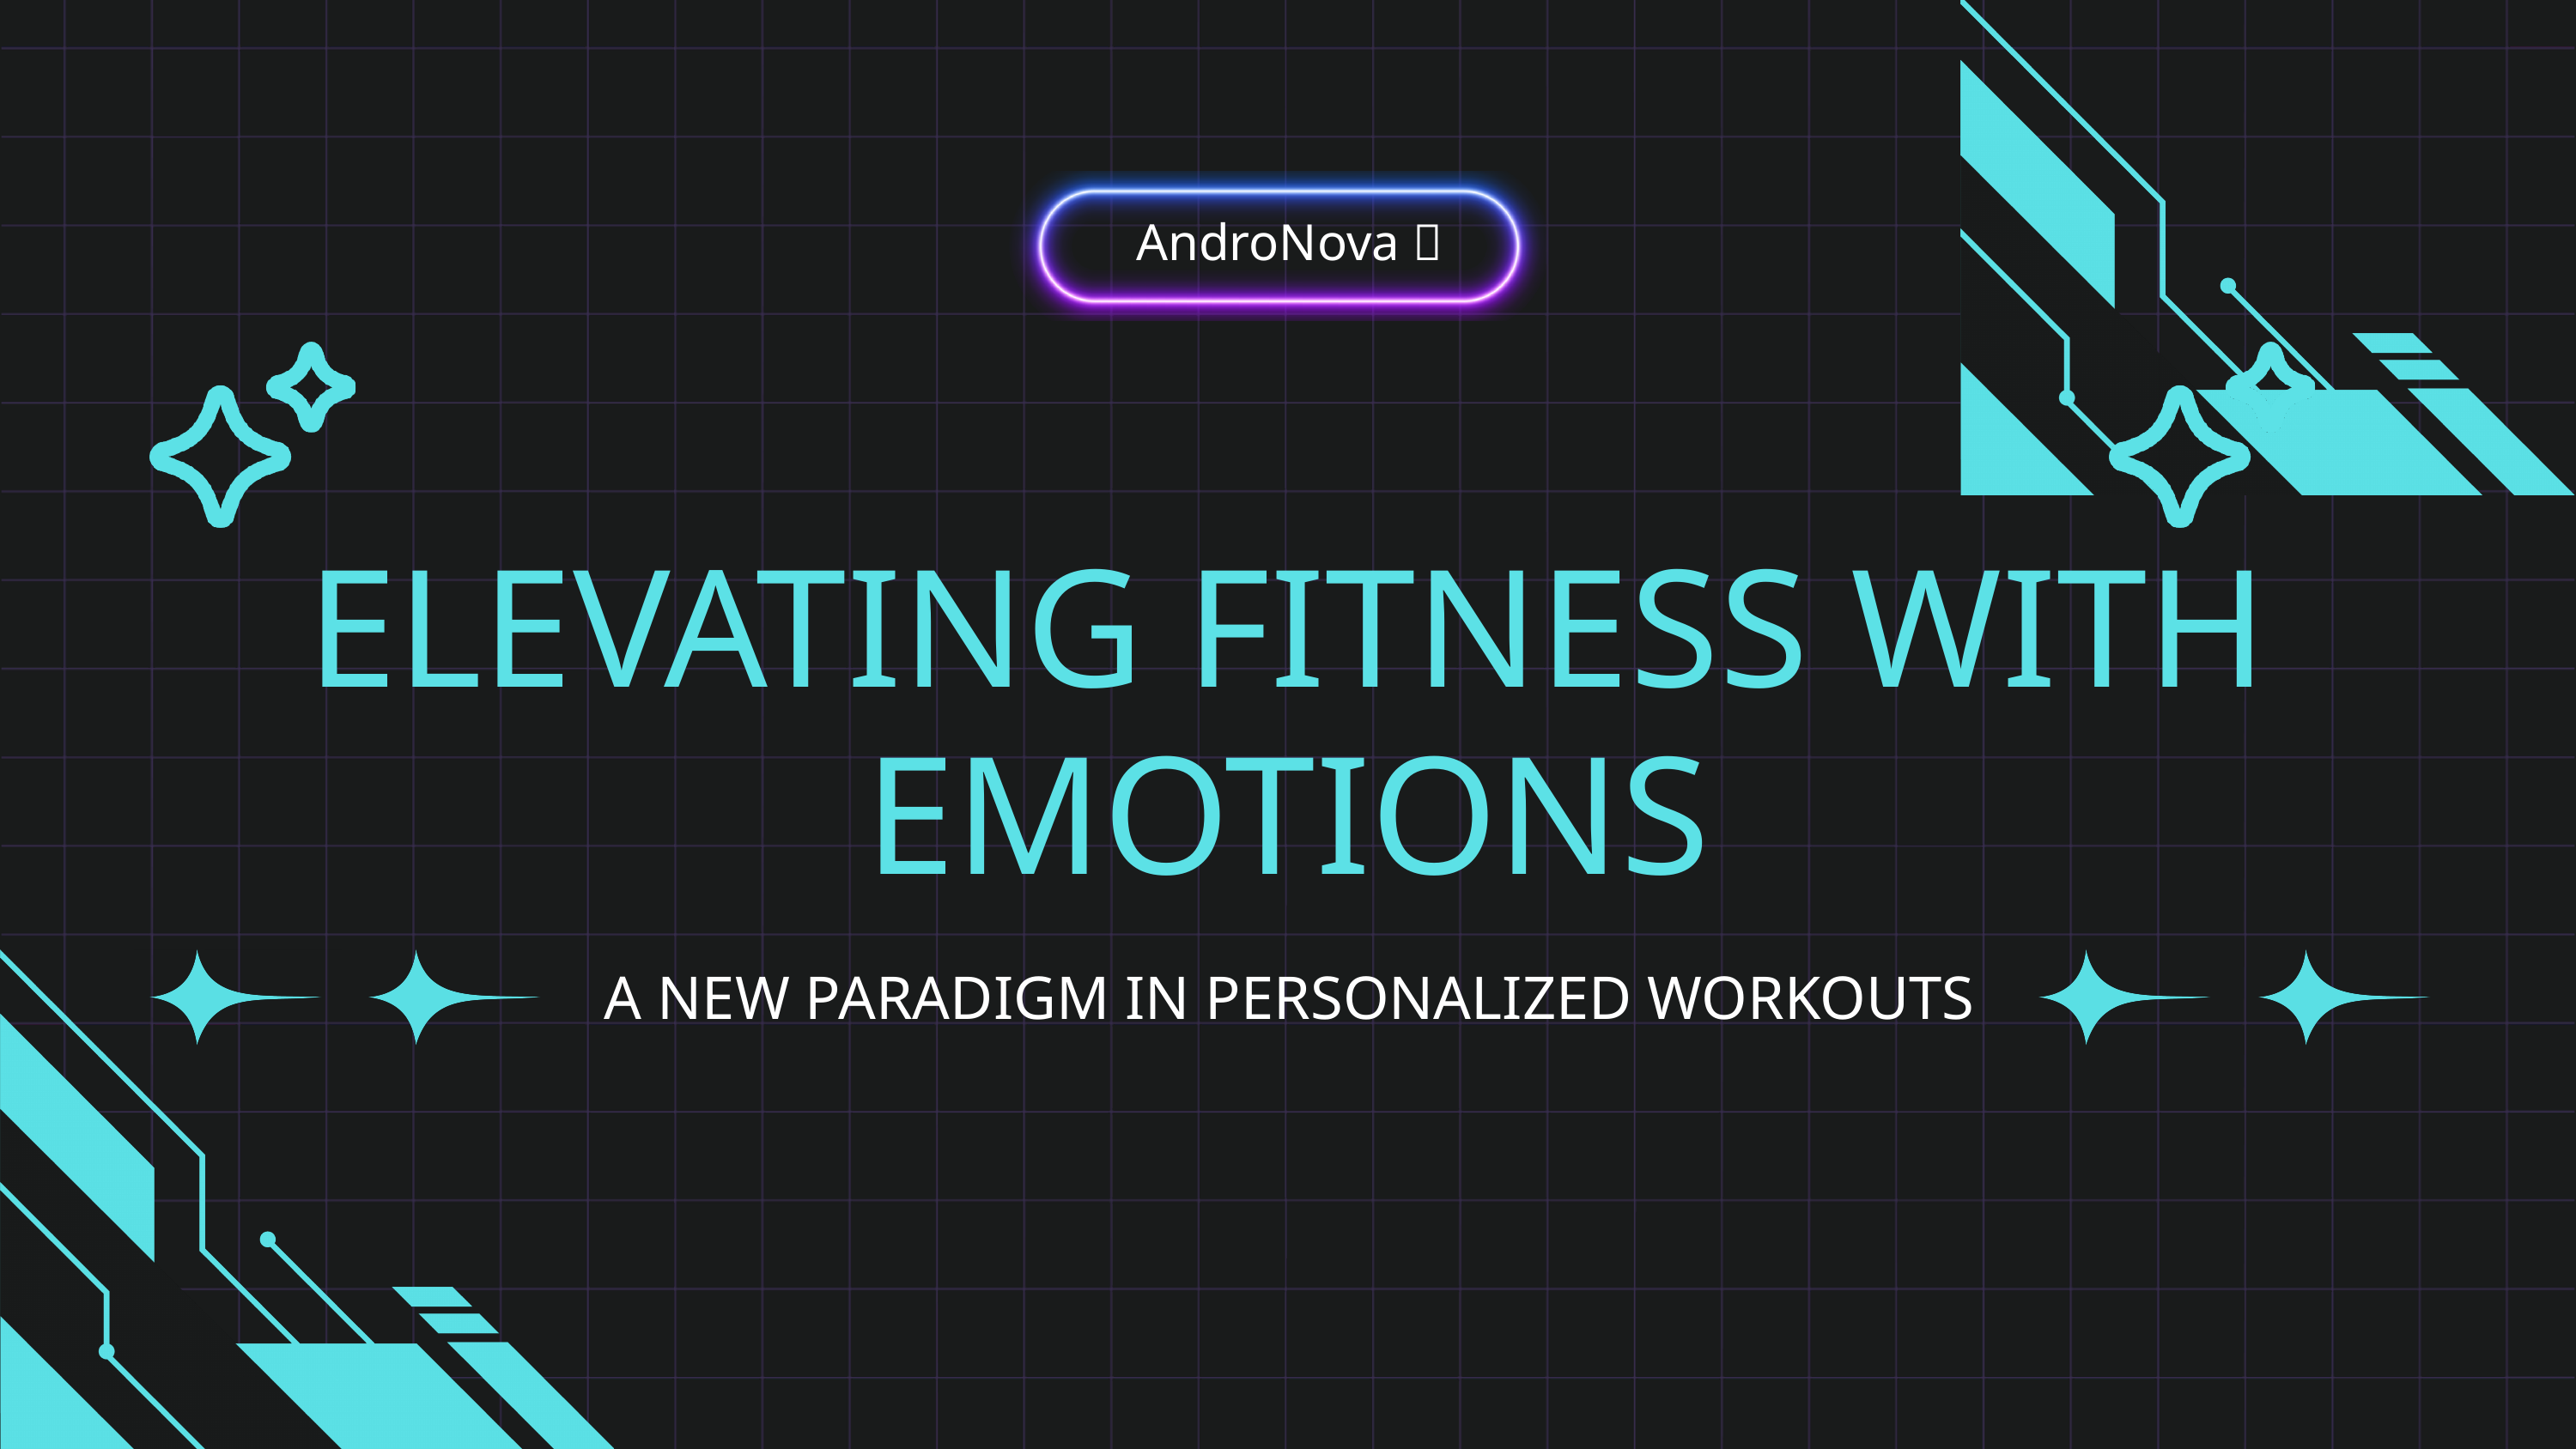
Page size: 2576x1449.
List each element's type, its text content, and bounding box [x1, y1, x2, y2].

text_box [2038, 949, 2212, 1046]
text_box [2257, 949, 2432, 1046]
text_box [1, 0, 2575, 1449]
text_box [1009, 171, 1549, 321]
text_box ELEVATING FITNESS WITH EMOTIONS [251, 532, 2325, 907]
text_box AndroNova ✨ [1066, 200, 1513, 342]
text_box [1960, 0, 2575, 495]
text_box [149, 342, 356, 528]
text_box [2108, 342, 2316, 528]
text_box A NEW PARADIGM IN PERSONALIZED WORKOUTS [504, 949, 2076, 1032]
text_box [0, 949, 615, 1449]
